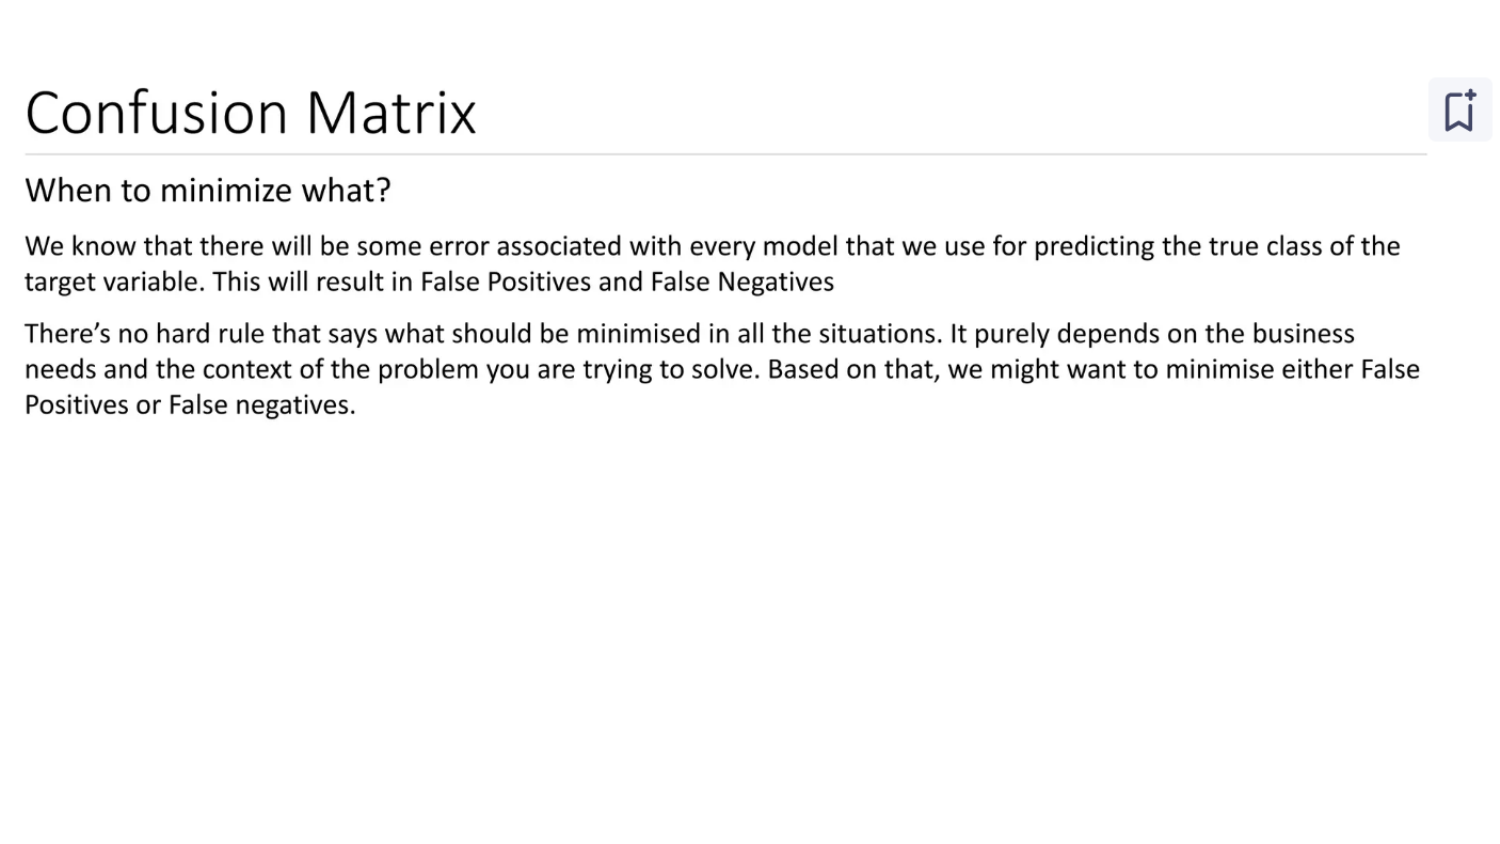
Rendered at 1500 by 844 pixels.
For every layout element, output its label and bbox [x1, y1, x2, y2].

picture [0, 70, 1500, 774]
